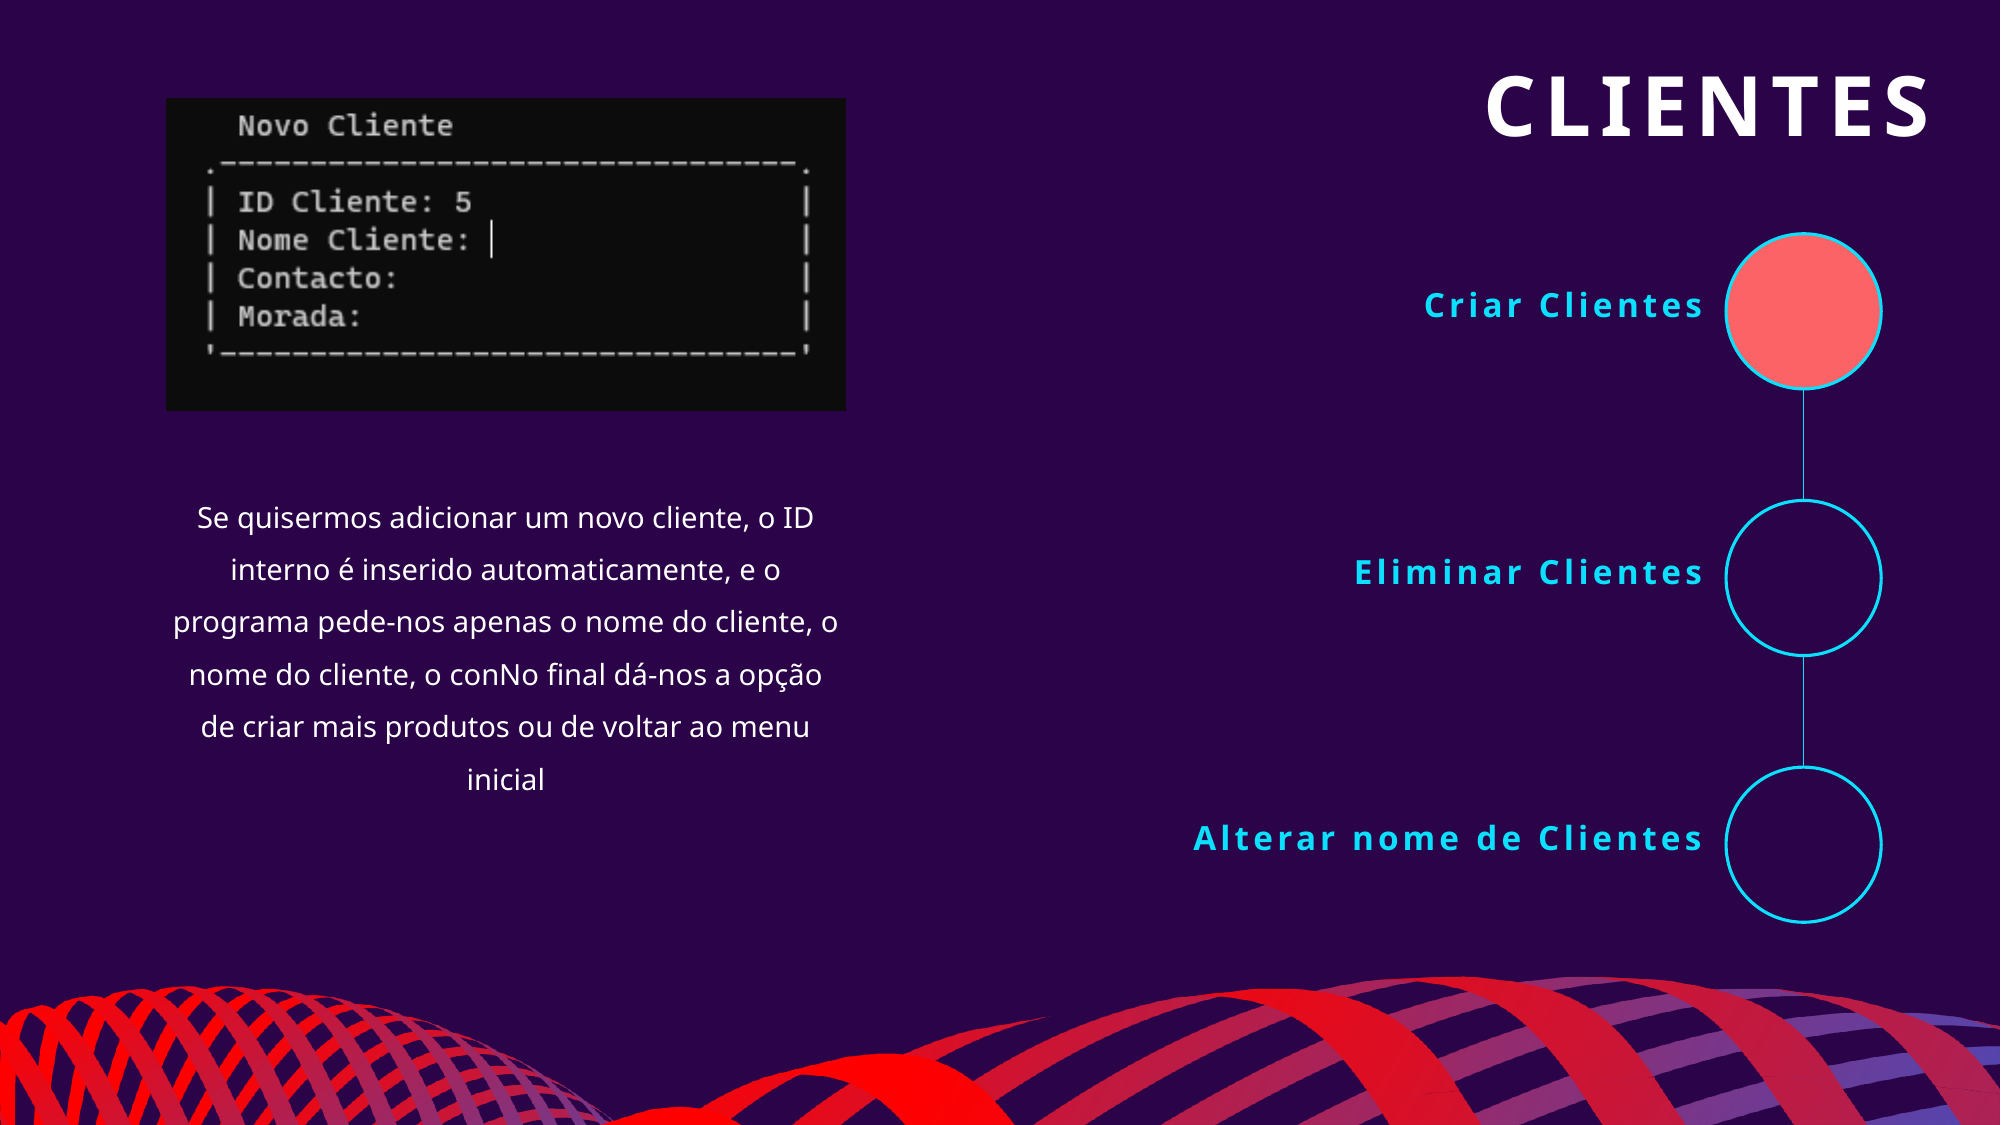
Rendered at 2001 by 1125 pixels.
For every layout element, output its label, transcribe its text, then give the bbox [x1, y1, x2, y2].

list Criar Clientes [1256, 281, 1718, 342]
title clientes [1468, 56, 2000, 152]
list Eliminar Clientes [1256, 548, 1718, 608]
picture [0, 0, 2000, 1125]
list Se quisermos adicionar um novo cliente, o ID interno é inserido automaticamente, e o programa pede-nos apenas o nome do cliente, o nome do cliente, o conNo final dá-nos a opção de criar mais produtos ou de voltar ao menu inicial [156, 474, 856, 895]
text_box [1725, 499, 1803, 657]
text_box [1804, 499, 1883, 657]
text_box [1725, 766, 1883, 924]
list Alterar nome de Clientes [1169, 814, 1718, 875]
text_box [1725, 232, 1883, 390]
